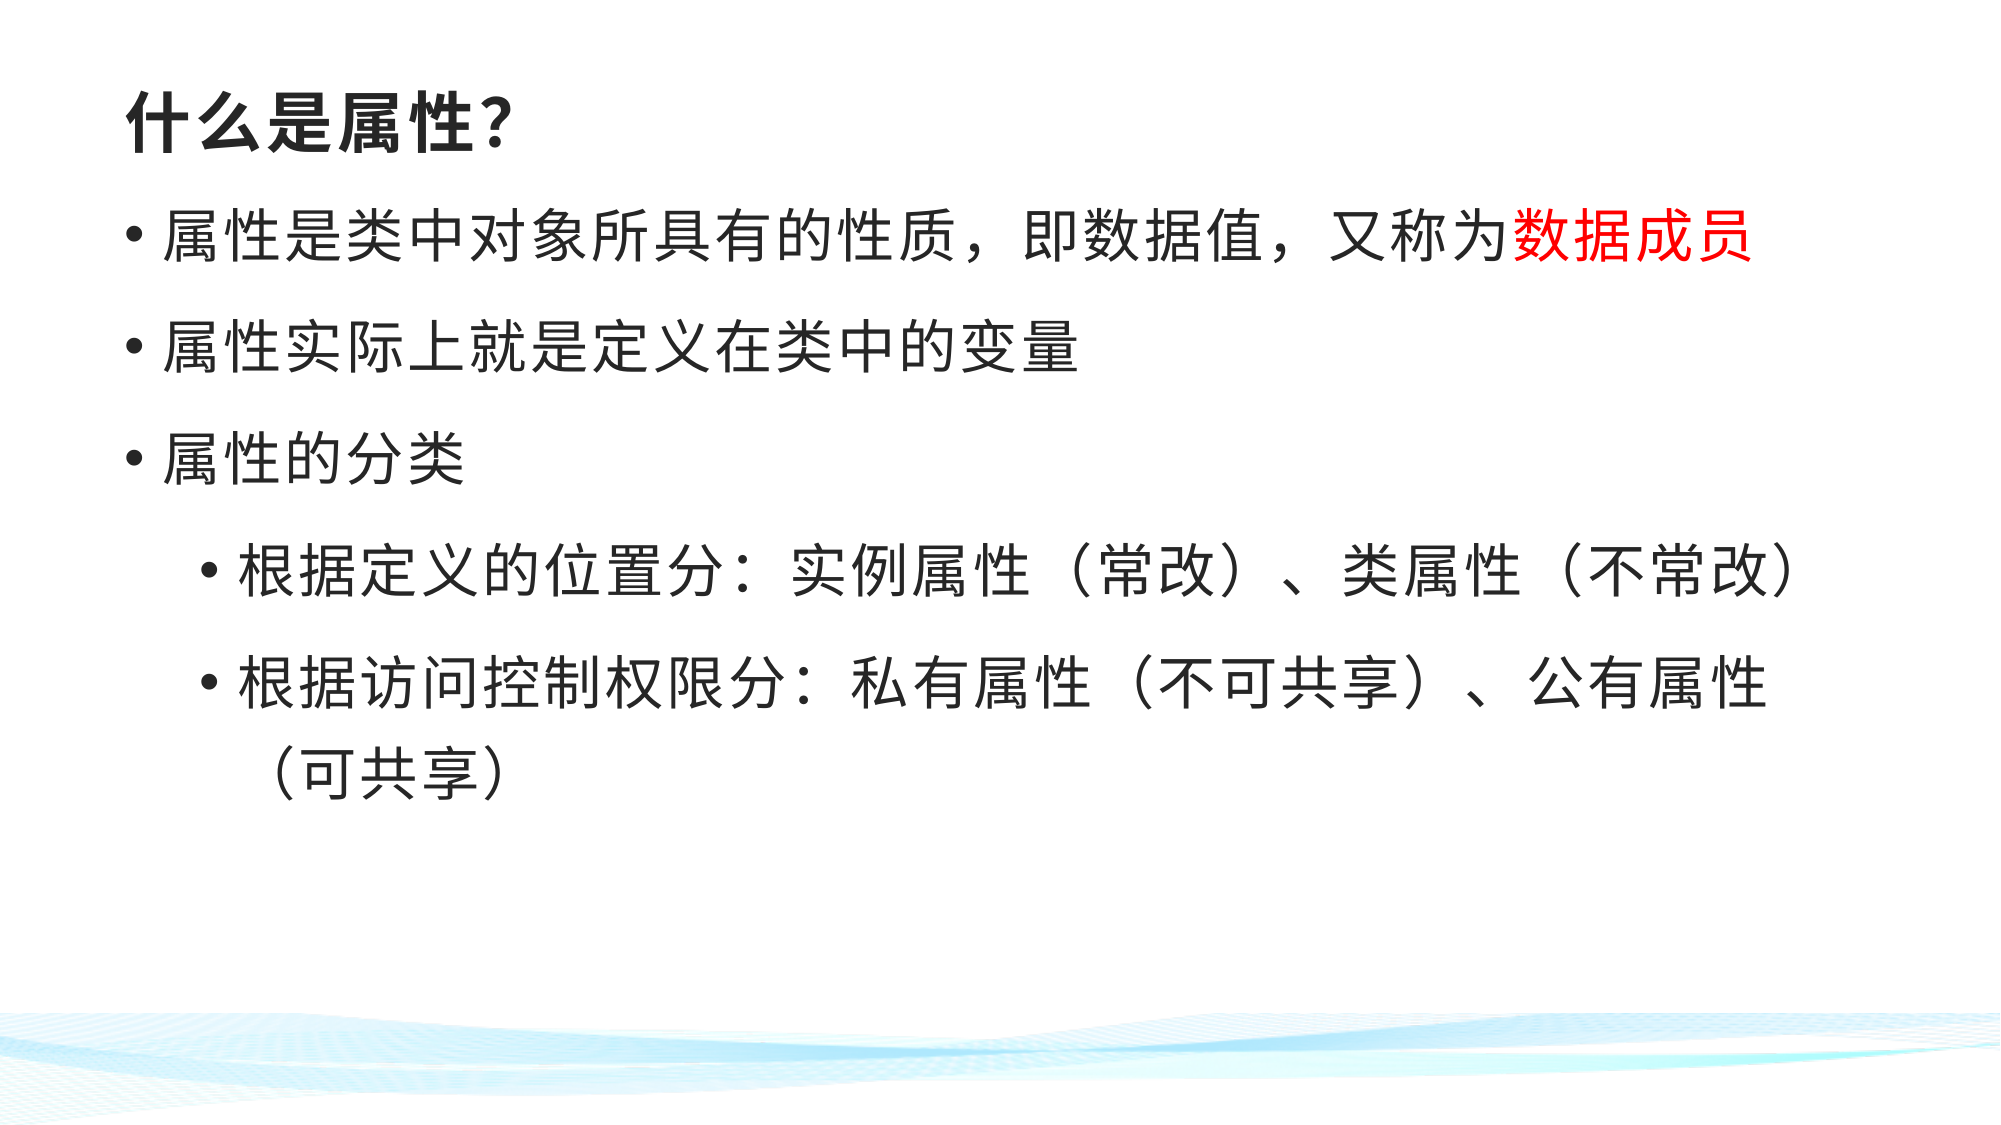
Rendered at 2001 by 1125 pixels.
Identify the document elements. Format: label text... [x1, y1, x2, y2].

picture [0, 1013, 2000, 1125]
list 属性是类中对象所具有的性质，即数据值，又称为数据成员 属性实际上就是定义在类中的变量 属性的分类 根据定义的位置分：实例属性（常改）、类属性（不常改） 根据访问控制权限分：私有属性（不可共享）、公有属性（可共享） [109, 170, 1891, 1041]
title 什么是属性？ [109, 72, 1891, 169]
